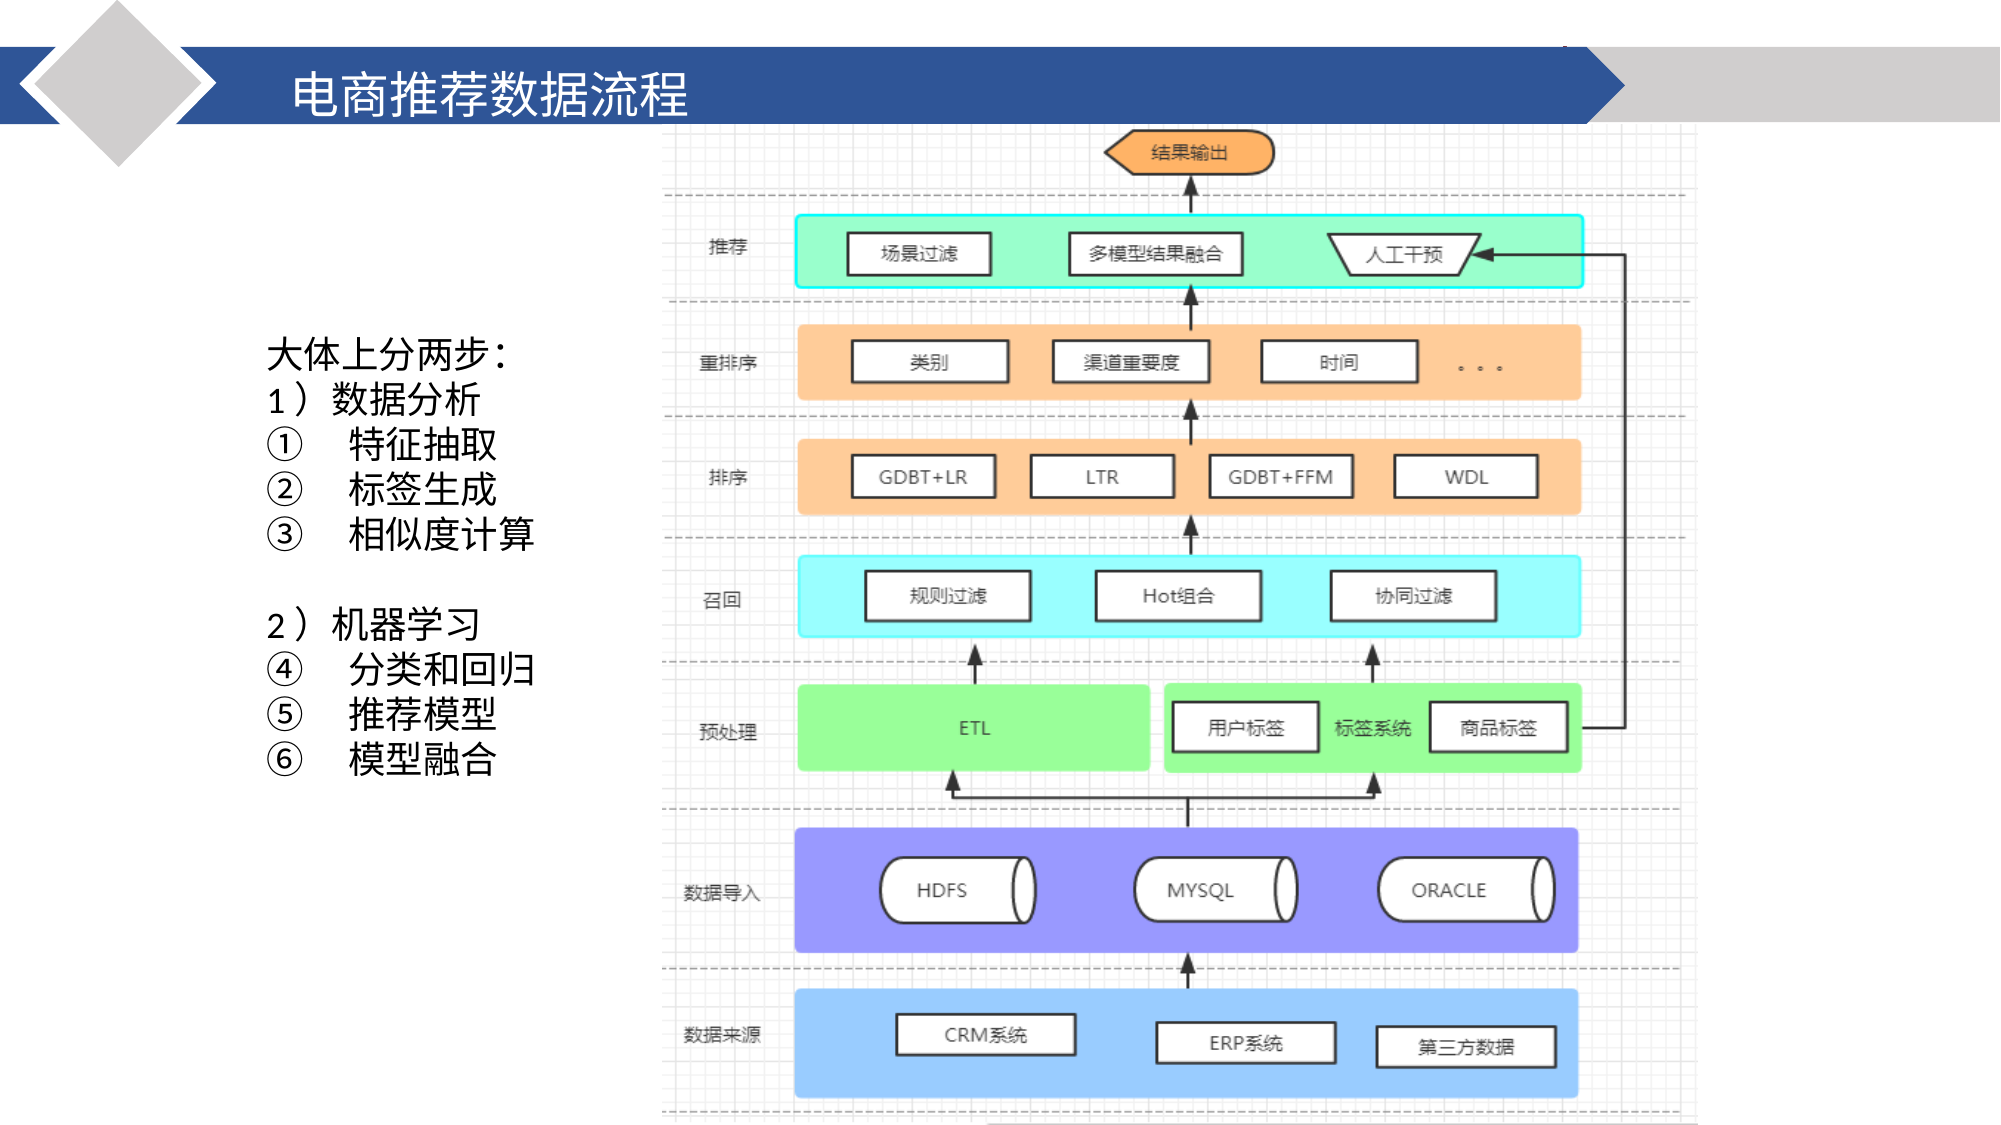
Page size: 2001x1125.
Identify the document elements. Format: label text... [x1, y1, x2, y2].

text_box 大体上分两步： 1）数据分析 特征抽取 标签生成 相似度计算 2）机器学习 分类和回归 推荐模型 模型融合 [251, 323, 662, 879]
text_box [1589, 46, 2000, 123]
text_box [170, 45, 274, 126]
text_box [0, 45, 67, 126]
text_box 电商推荐数据流程 [274, 38, 1189, 210]
text_box [25, 0, 211, 176]
text_box [1189, 45, 1627, 124]
picture [662, 46, 1698, 1125]
